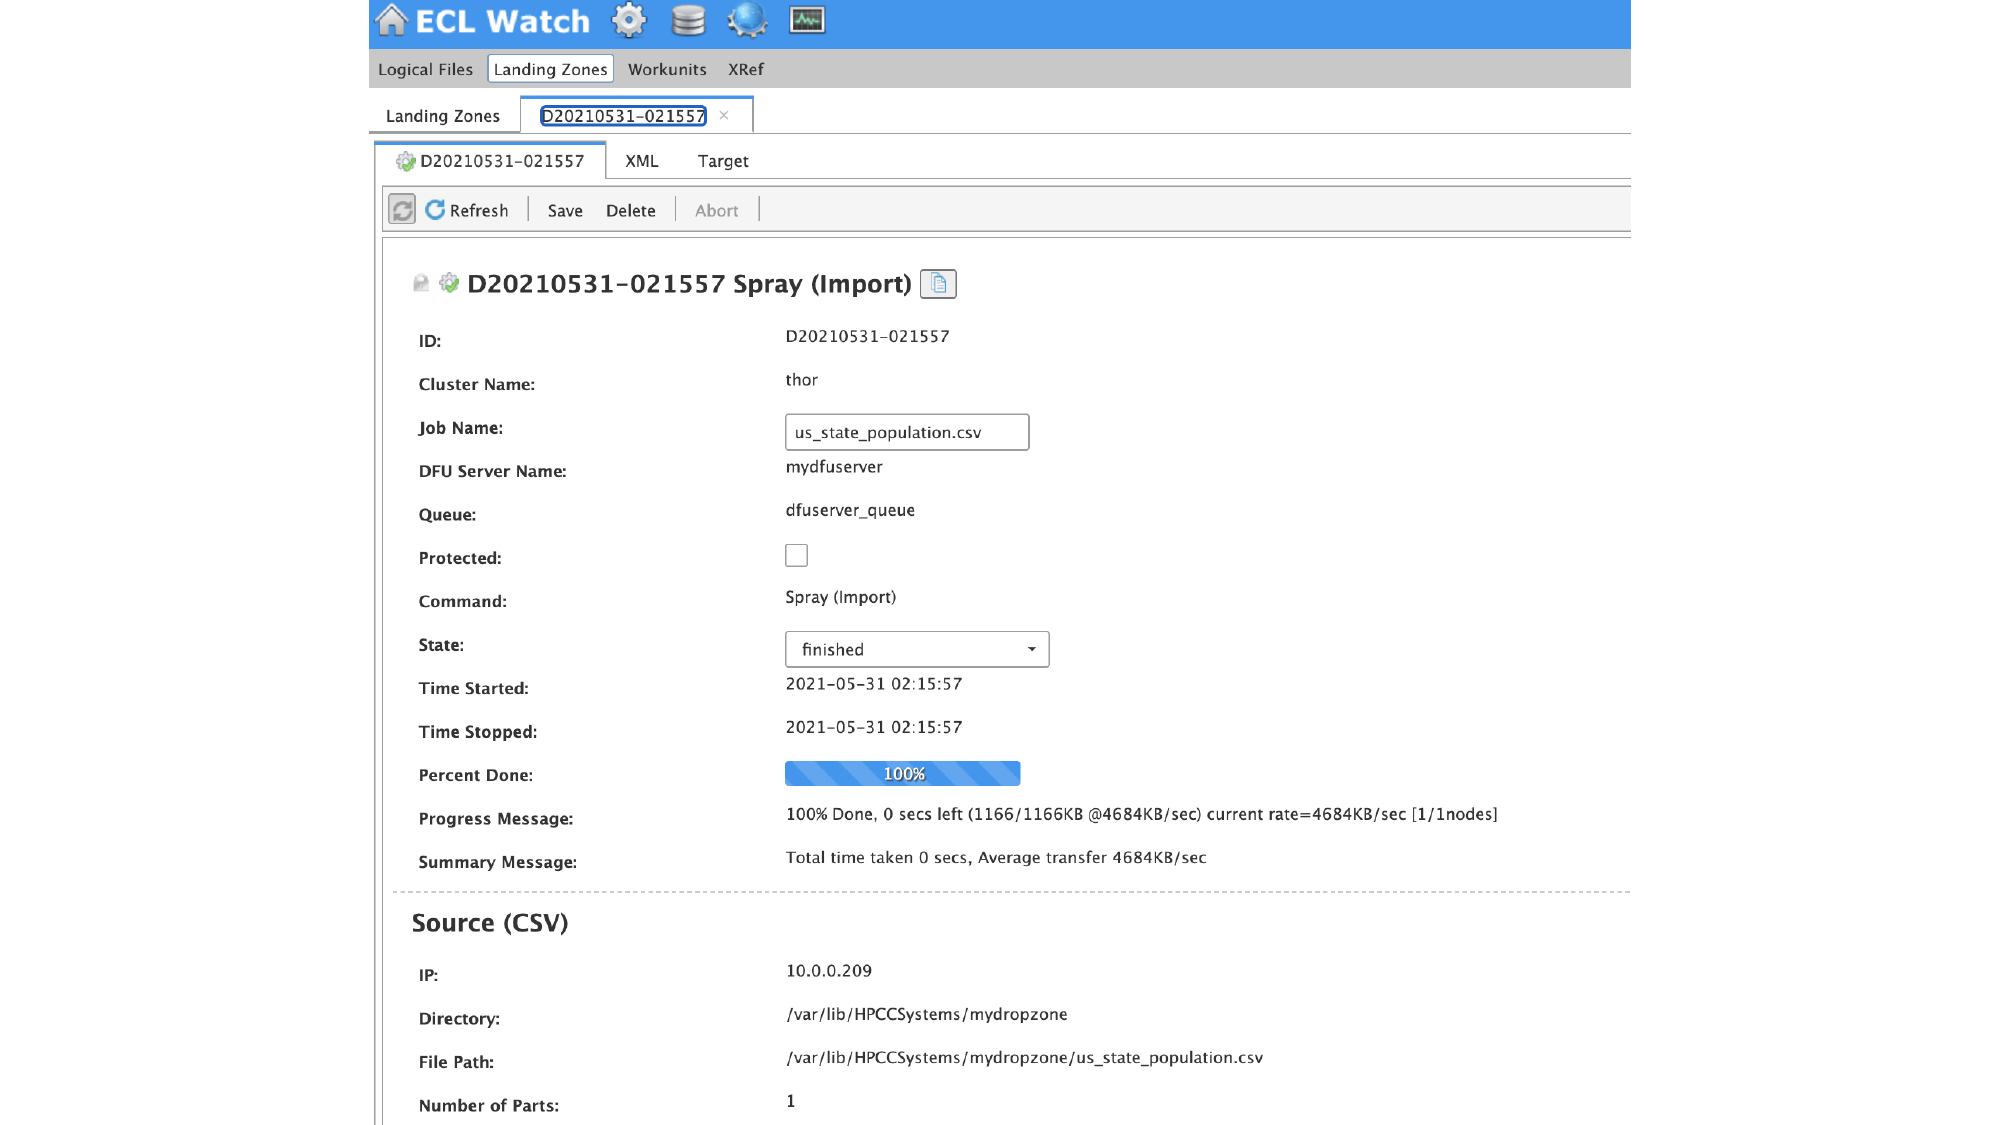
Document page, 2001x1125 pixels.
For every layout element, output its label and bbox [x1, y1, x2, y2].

picture [369, 0, 1631, 1125]
